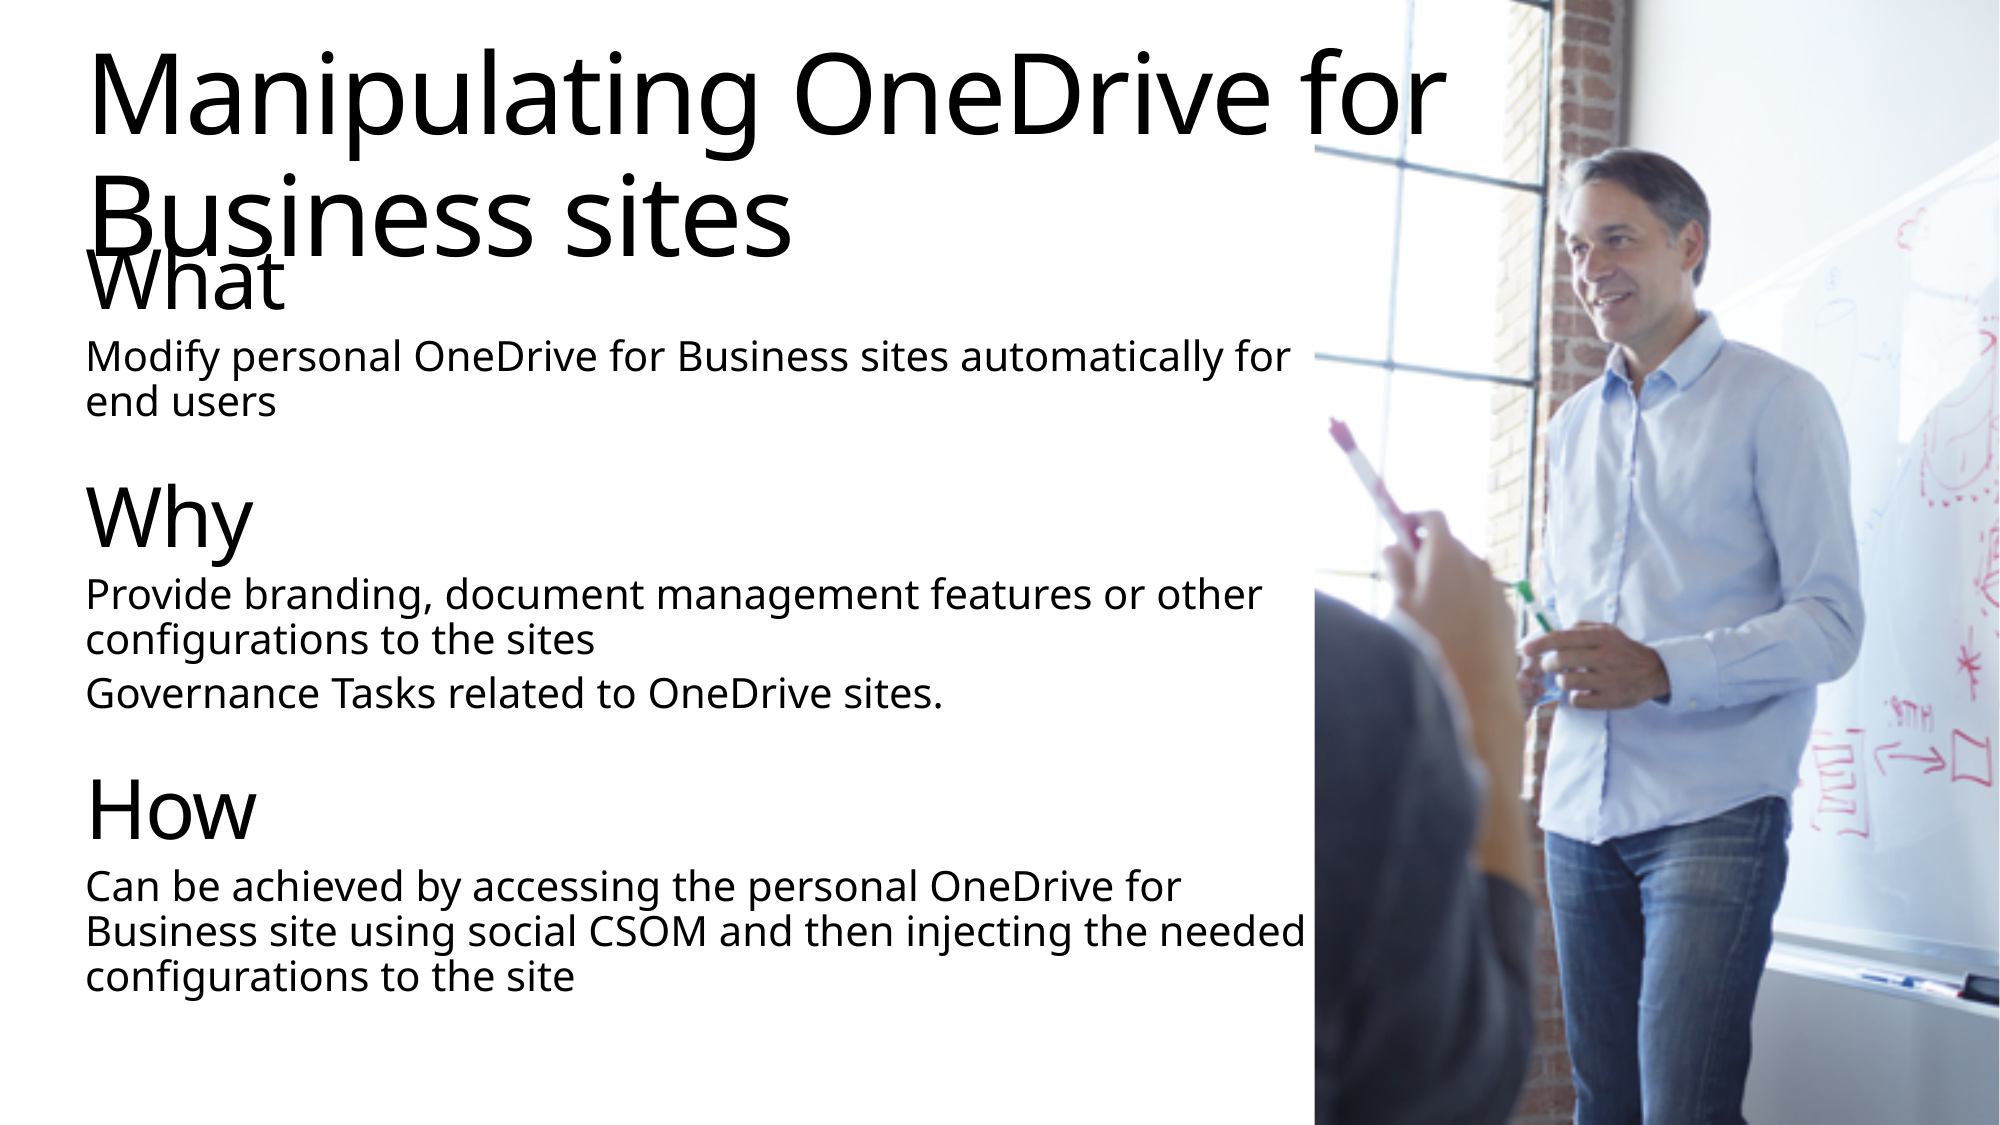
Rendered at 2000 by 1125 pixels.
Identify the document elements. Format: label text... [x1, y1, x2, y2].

picture [1314, 0, 2000, 1125]
title Manipulating OneDrive for Business sites [85, 37, 1314, 161]
list What Modify personal OneDrive for Business sites automatically for end users Why Provide branding, document management features or other configurations to the sites Governance Tasks related to OneDrive sites. How Can be achieved by accessing the personal OneDrive for Business site using social CSOM and then injecting the needed configurations to the site [85, 237, 1314, 562]
